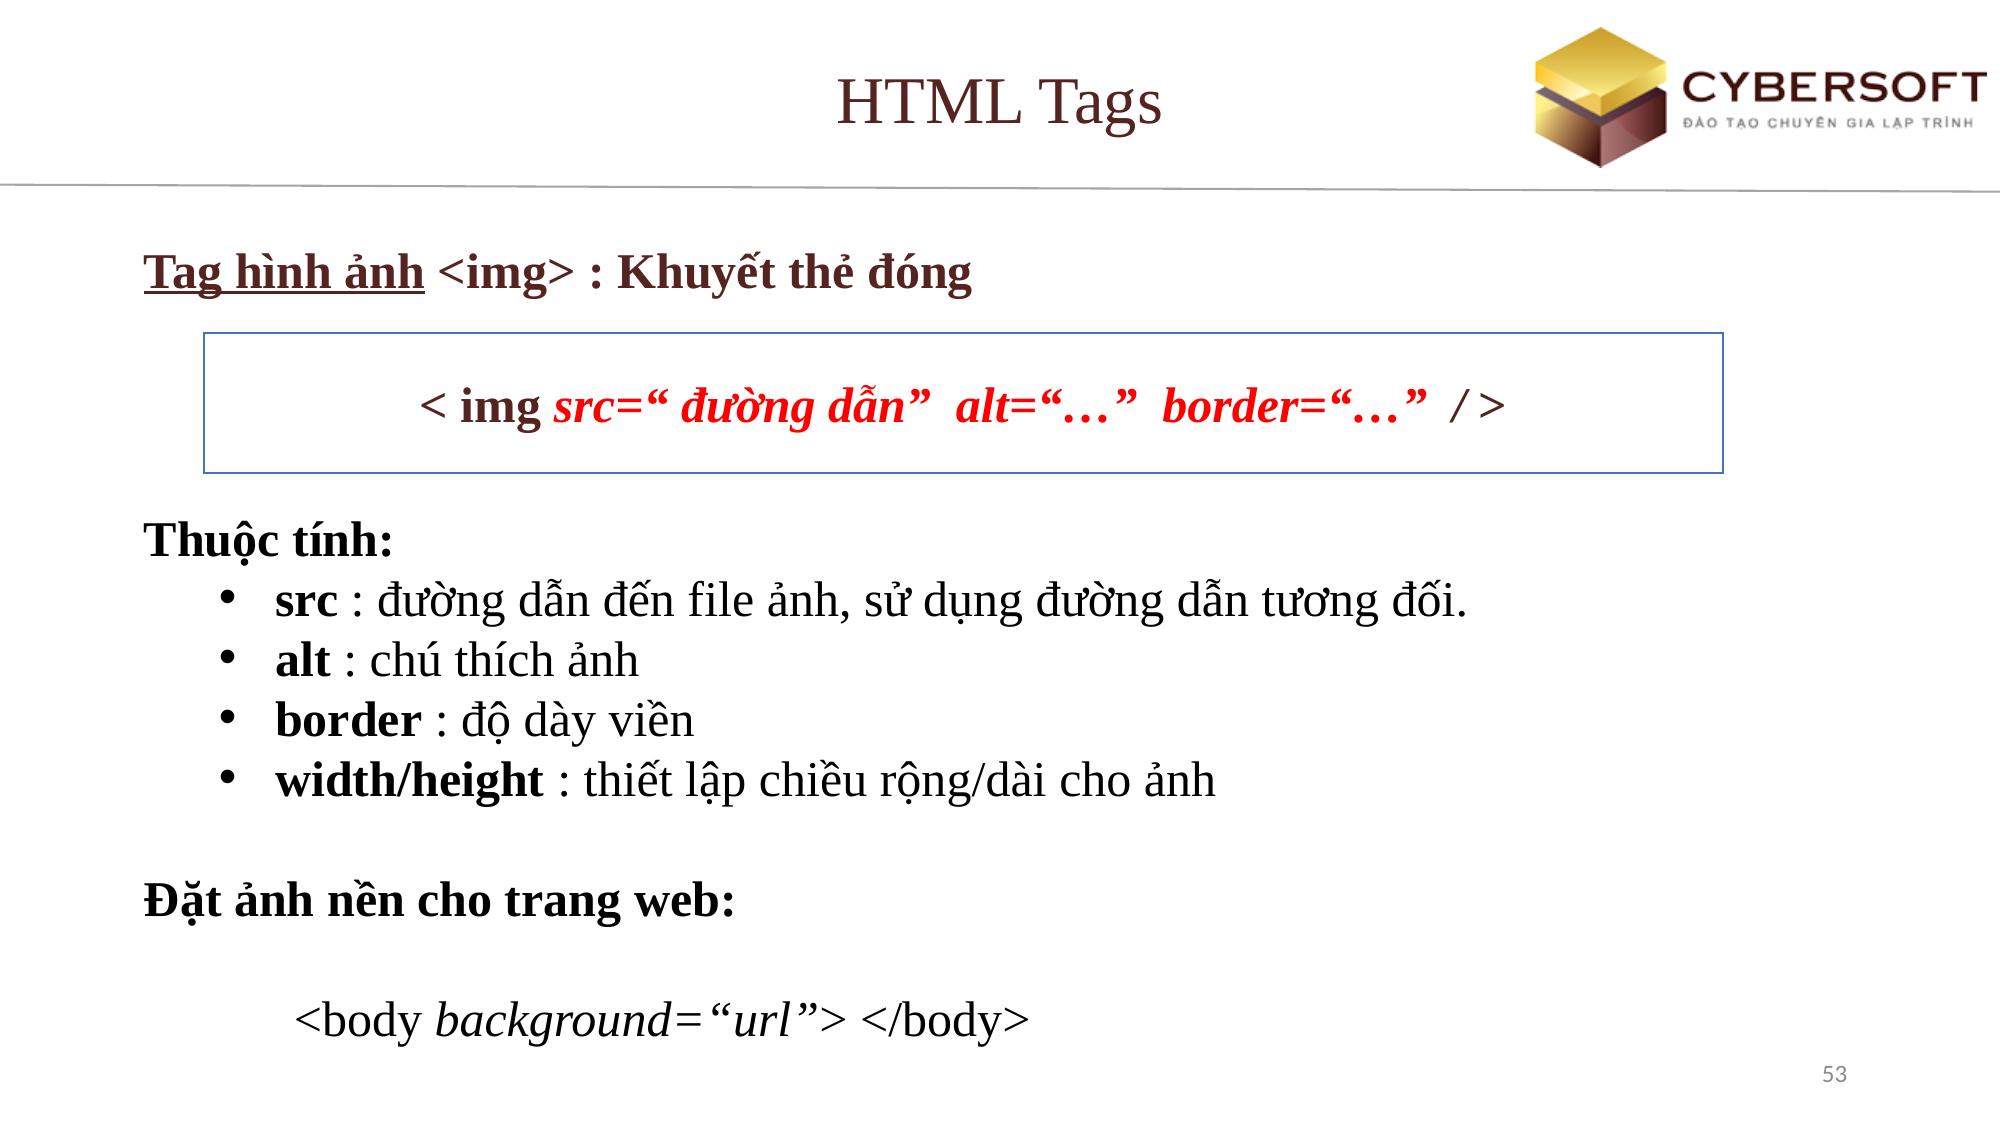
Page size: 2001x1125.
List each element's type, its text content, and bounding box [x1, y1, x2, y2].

text_box Tag hình ảnh <img> : Khuyết thẻ đóng [129, 230, 1871, 306]
picture [1525, 27, 1987, 168]
slide_number 53 [1412, 1042, 1863, 1103]
text_box Thuộc tính: src : đường dẫn đến file ảnh, sử dụng đường dẫn tương đối. alt : chú thích ảnh border : độ dày viền width/height : thiết lập chiều rộng/dài cho ảnh Đặt ảnh nền cho trang web: <body background=“url”> </body> [129, 498, 1871, 1054]
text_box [0, 184, 2000, 192]
text_box HTML Tags [661, 49, 1339, 145]
text_box < img src=“ đường dẫn” alt=“…” border=“…” / > [203, 332, 1724, 474]
